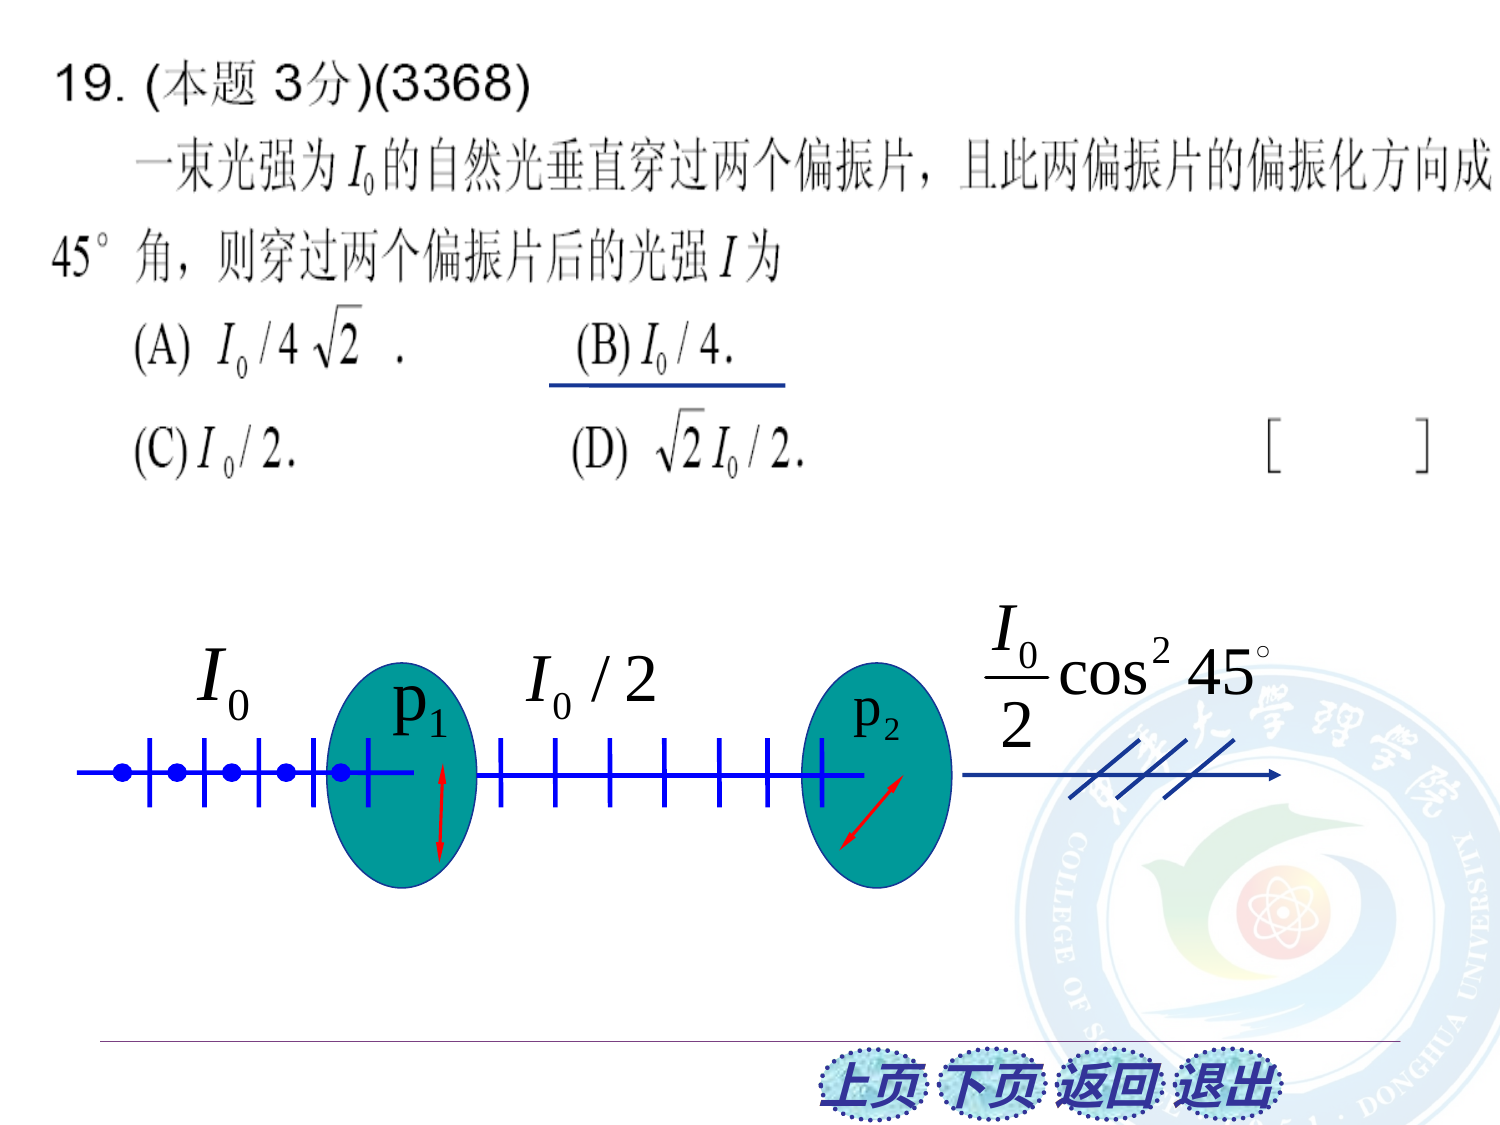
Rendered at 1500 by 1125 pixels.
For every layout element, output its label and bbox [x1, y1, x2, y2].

picture [947, 1048, 1046, 1120]
text_box [513, 633, 668, 736]
text_box [974, 585, 1282, 763]
picture [1115, 1069, 1153, 1100]
picture [1251, 1069, 1282, 1106]
text_box [76, 656, 953, 889]
text_box [182, 621, 262, 740]
picture [939, 1069, 965, 1107]
picture [821, 1048, 928, 1121]
picture [1084, 1079, 1099, 1085]
picture [1175, 1048, 1272, 1120]
text_box [962, 771, 1282, 782]
picture [1057, 1048, 1149, 1120]
picture [1151, 1074, 1164, 1106]
picture [29, 42, 1500, 528]
